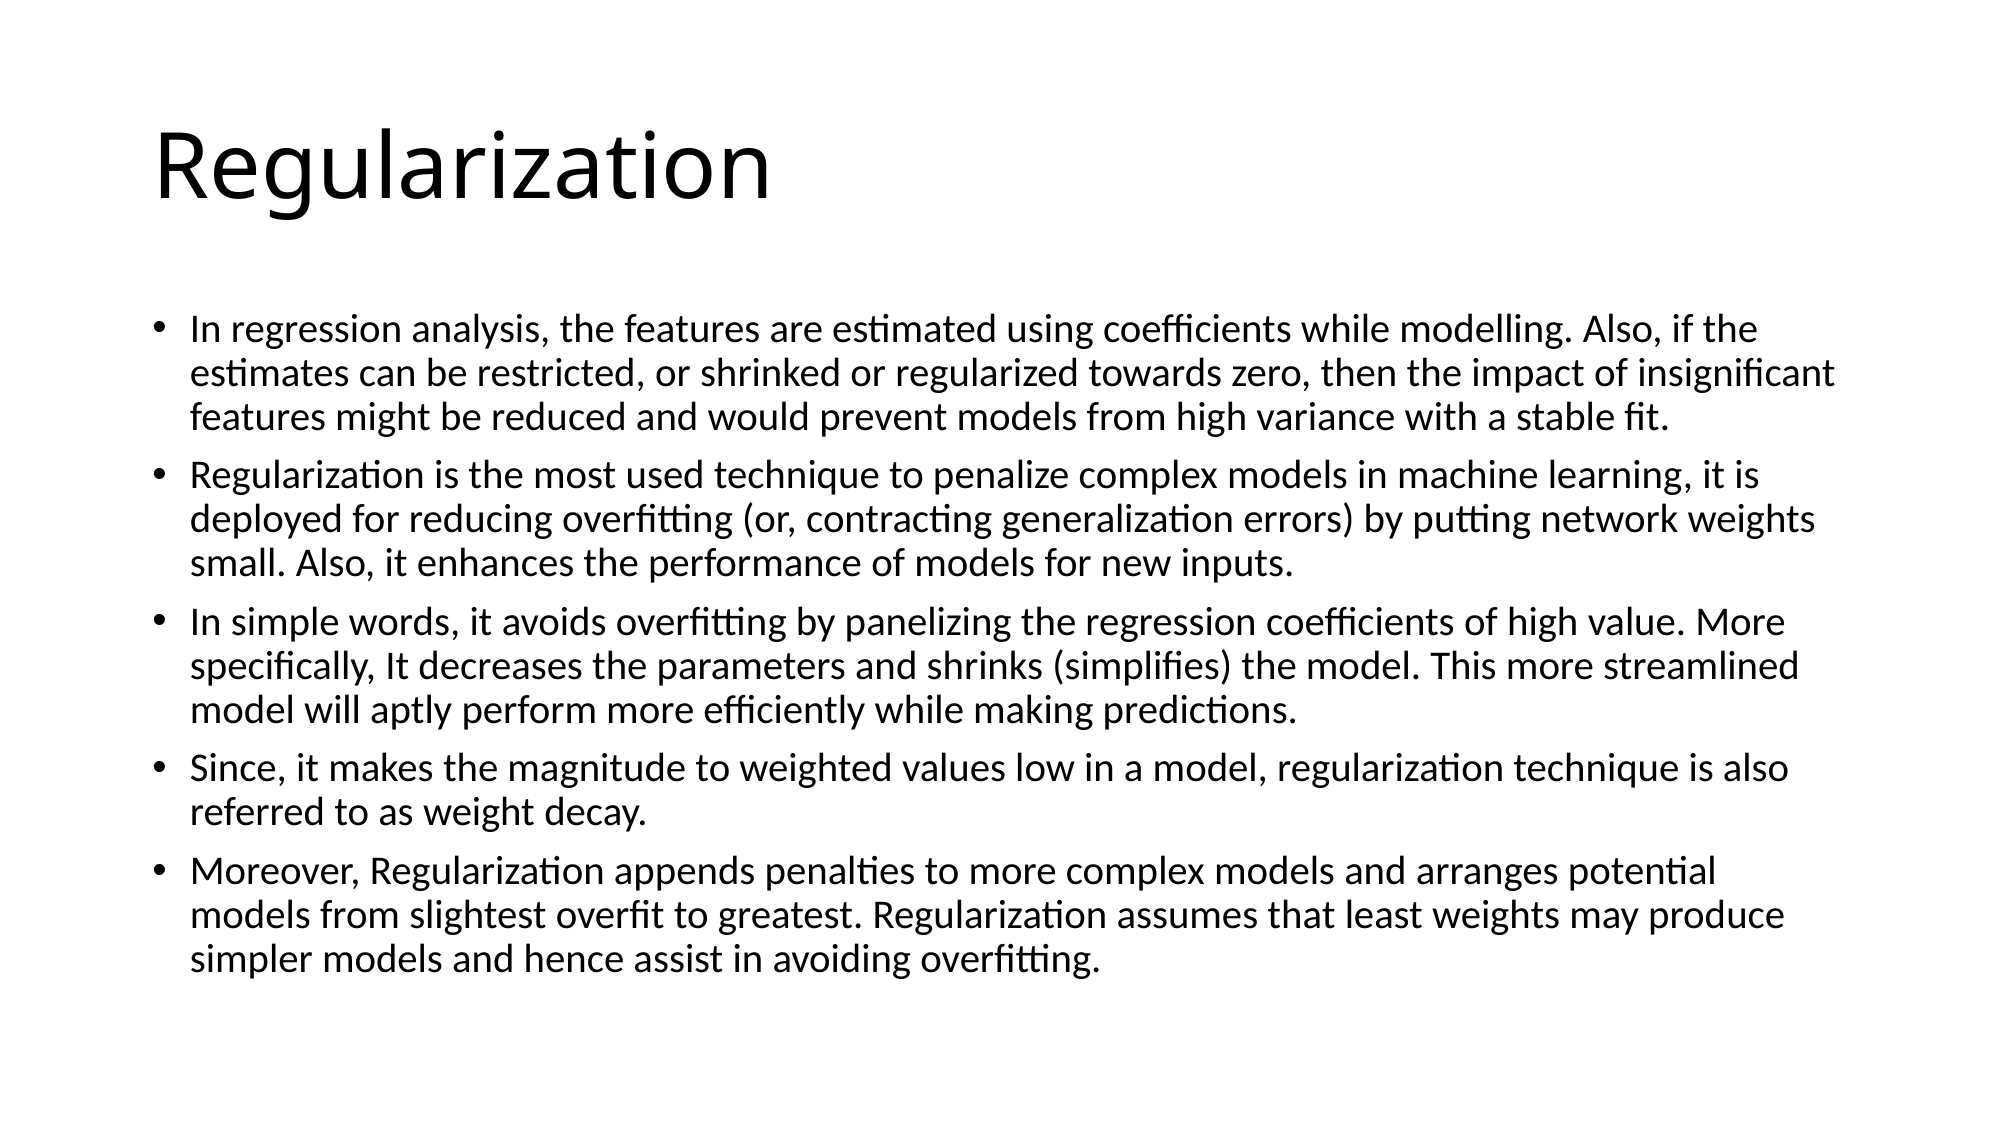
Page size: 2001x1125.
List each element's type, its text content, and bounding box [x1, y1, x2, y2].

title Regularization [137, 59, 1863, 278]
list In regression analysis, the features are estimated using coefficients while modelling. Also, if the estimates can be restricted, or shrinked or regularized towards zero, then the impact of insignificant features might be reduced and would prevent models from high variance with a stable fit. Regularization is the most used technique to penalize complex models in machine learning, it is deployed for reducing overfitting (or, contracting generalization errors) by putting network weights small. Also, it enhances the performance of models for new inputs. In simple words, it avoids overfitting by panelizing the regression coefficients of high value. More specifically, It decreases the parameters and shrinks (simplifies) the model. This more streamlined model will aptly perform more efficiently while making predictions. Since, it makes the magnitude to weighted values low in a model, regularization technique is also referred to as weight decay. Moreover, Regularization appends penalties to more complex models and arranges potential models from slightest overfit to greatest. Regularization assumes that least weights may produce simpler models and hence assist in avoiding overfitting. [137, 299, 1863, 1014]
